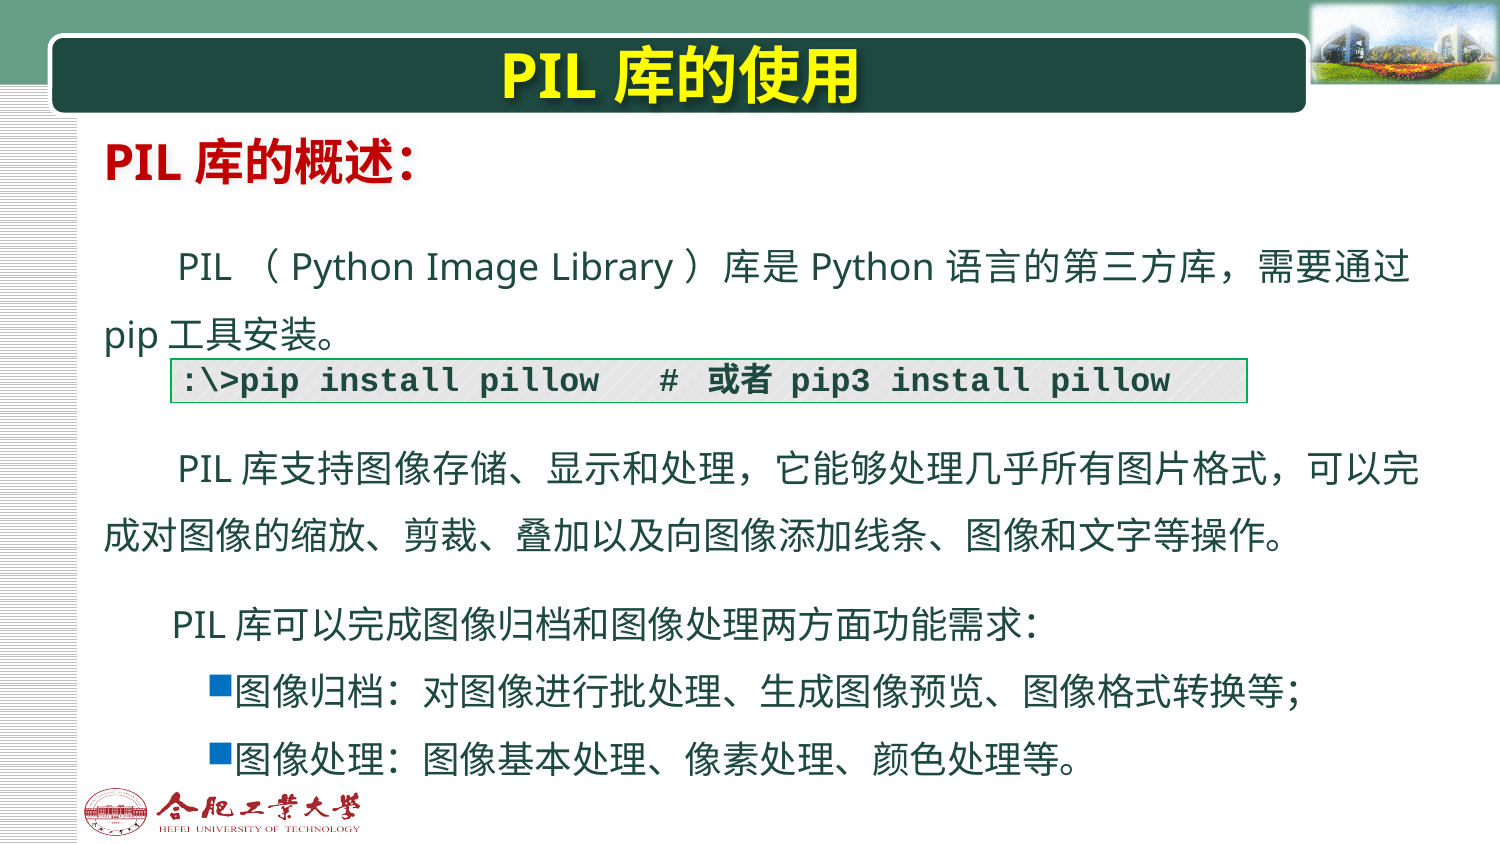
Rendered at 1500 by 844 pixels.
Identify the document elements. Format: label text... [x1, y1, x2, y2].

picture [78, 785, 372, 841]
picture [1313, 6, 1495, 79]
table_header :\>pip install pillow # 或者 pip3 install pillow [172, 360, 1246, 402]
text_box PIL库支持图像存储、显示和处理，它能够处理几乎所有图片格式，可以完成对图像的缩放、剪裁、叠加以及向图像添加线条、图像和文字等操作。 [88, 415, 1436, 565]
title PIL库的使用 [75, 39, 1288, 109]
text_box PIL（Python Image Library）库是Python语言的第三方库，需要通过pip工具安装。 [88, 213, 1436, 364]
text_box PIL库的概述： [88, 123, 526, 198]
text_box PIL库可以完成图像归档和图像处理两方面功能需求： 图像归档：对图像进行批处理、生成图像预览、图像格式转换等； 图像处理：图像基本处理、像素处理、颜色处理等。 [112, 570, 1370, 788]
